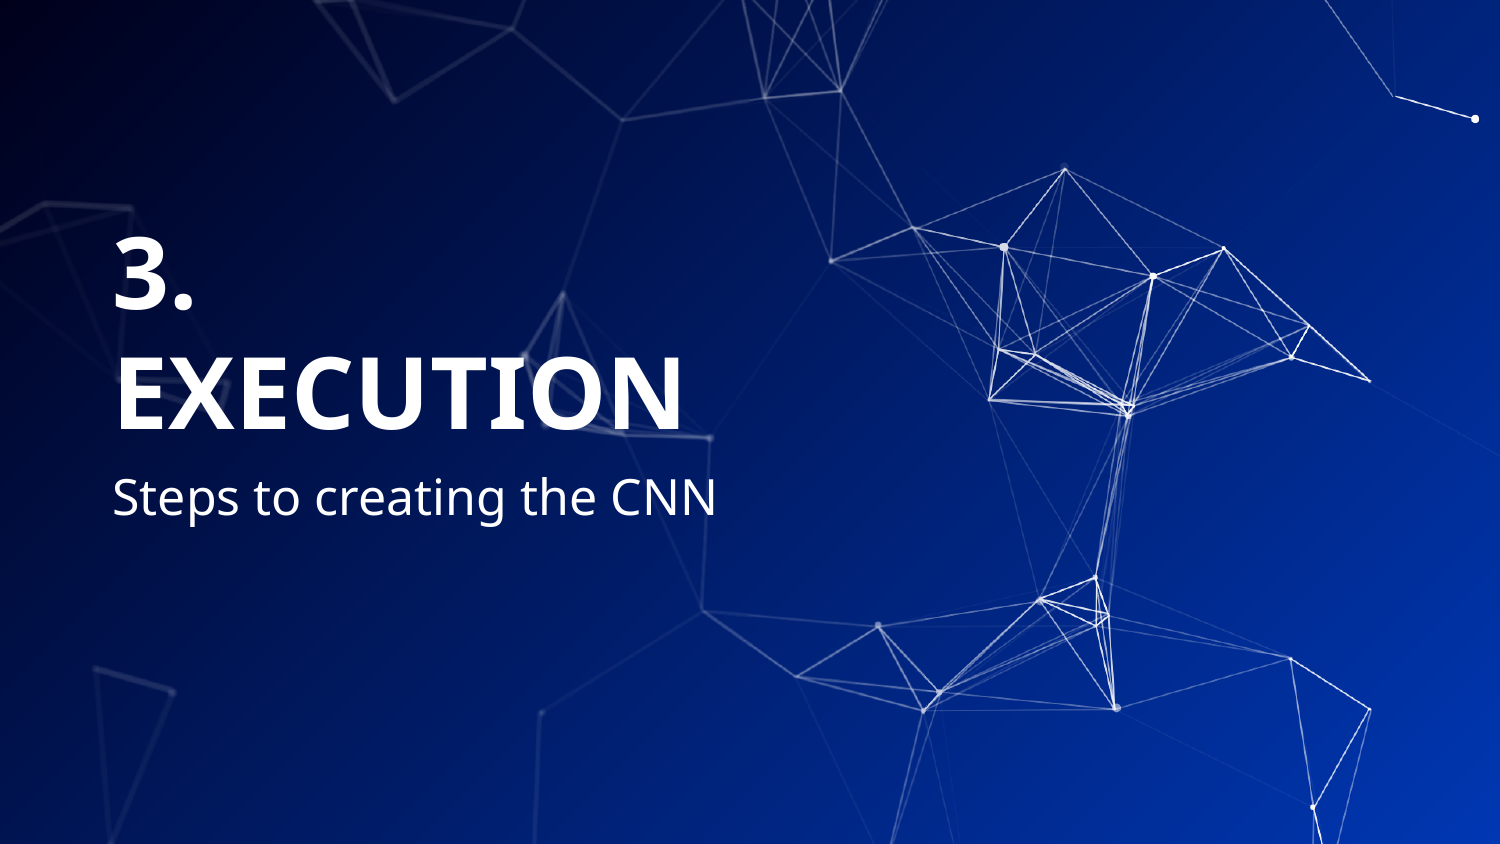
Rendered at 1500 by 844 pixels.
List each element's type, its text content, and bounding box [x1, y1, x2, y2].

title 3. EXECUTION [112, 259, 1064, 450]
subtitle Steps to creating the CNN [112, 465, 1064, 543]
picture [0, 0, 1500, 844]
